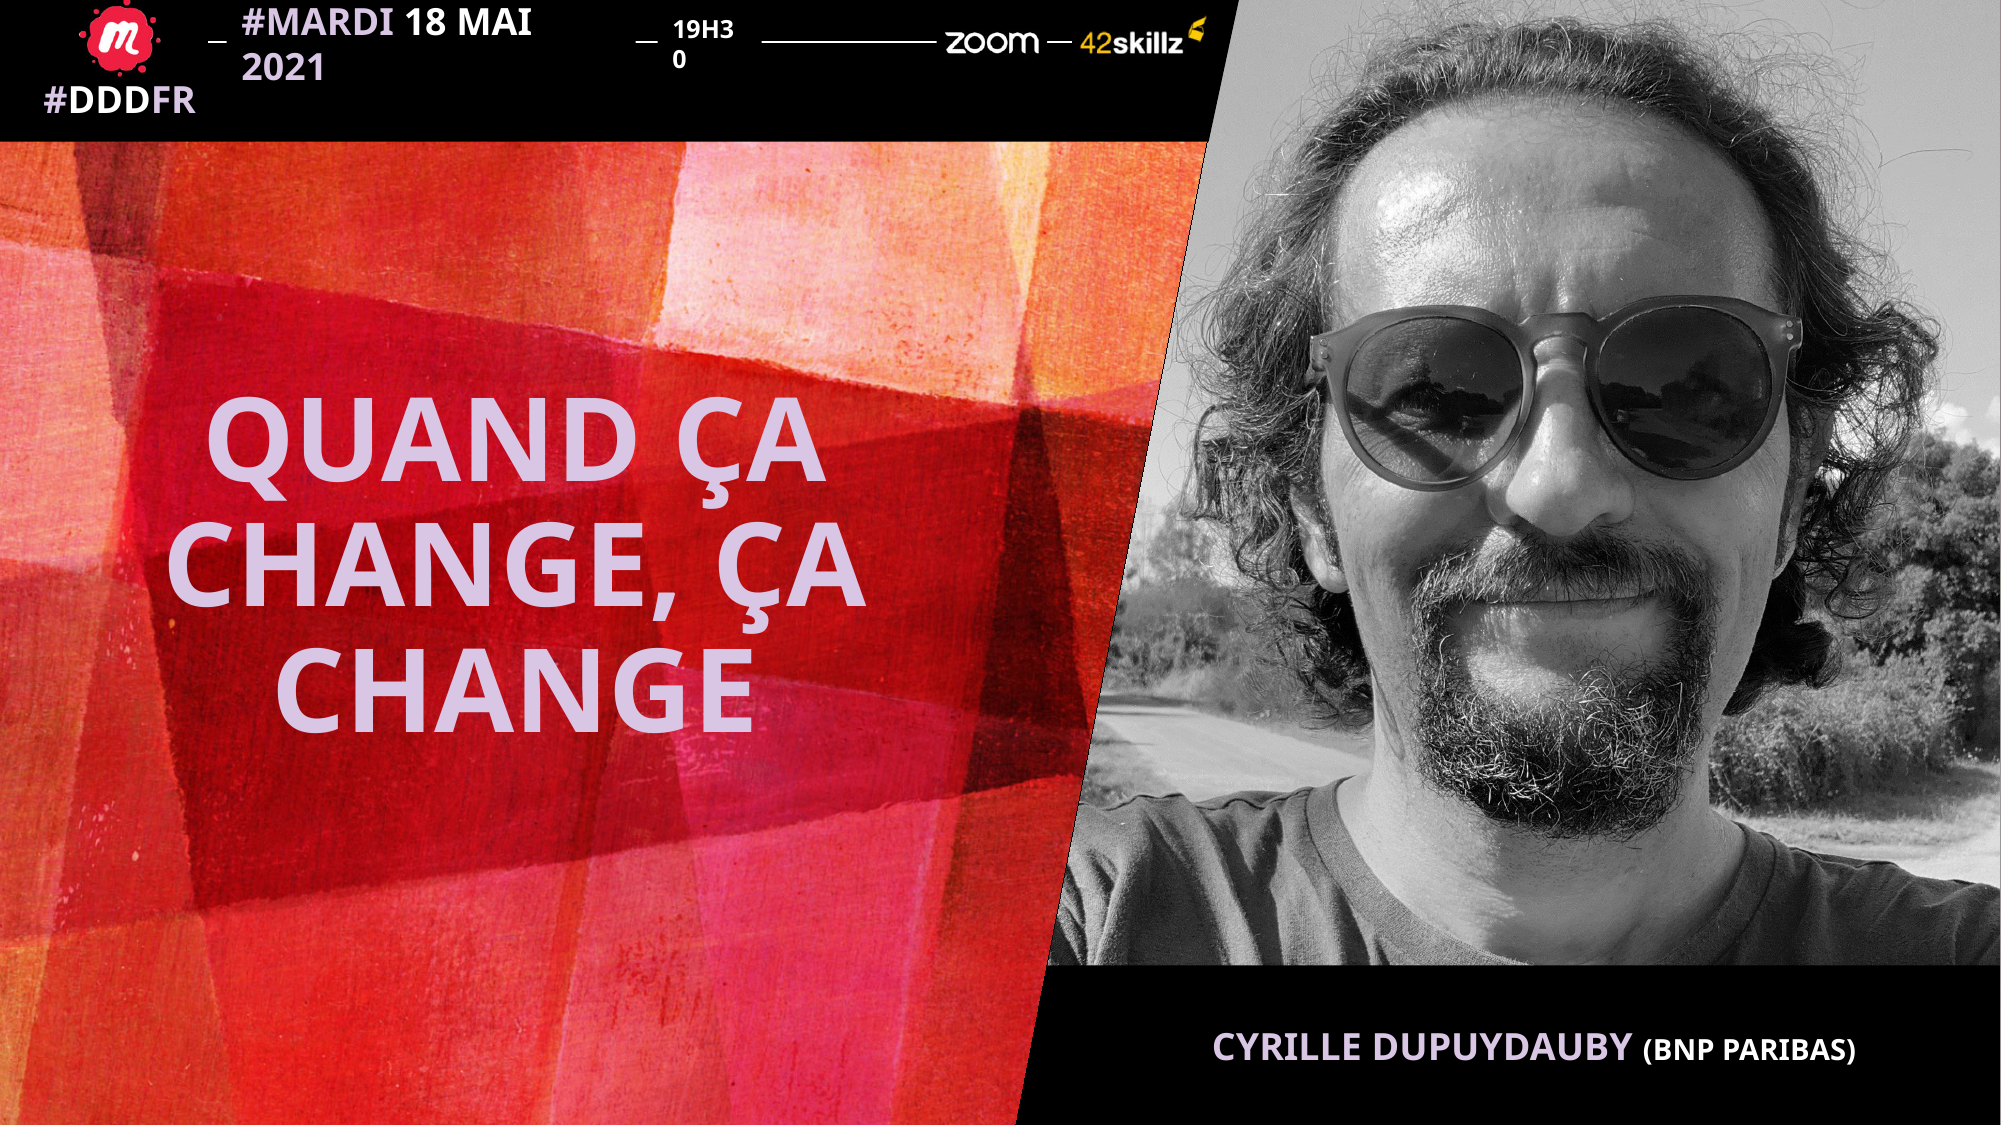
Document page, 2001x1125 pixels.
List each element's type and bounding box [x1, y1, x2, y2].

text_box [25, 0, 214, 130]
picture [0, 0, 2001, 1125]
